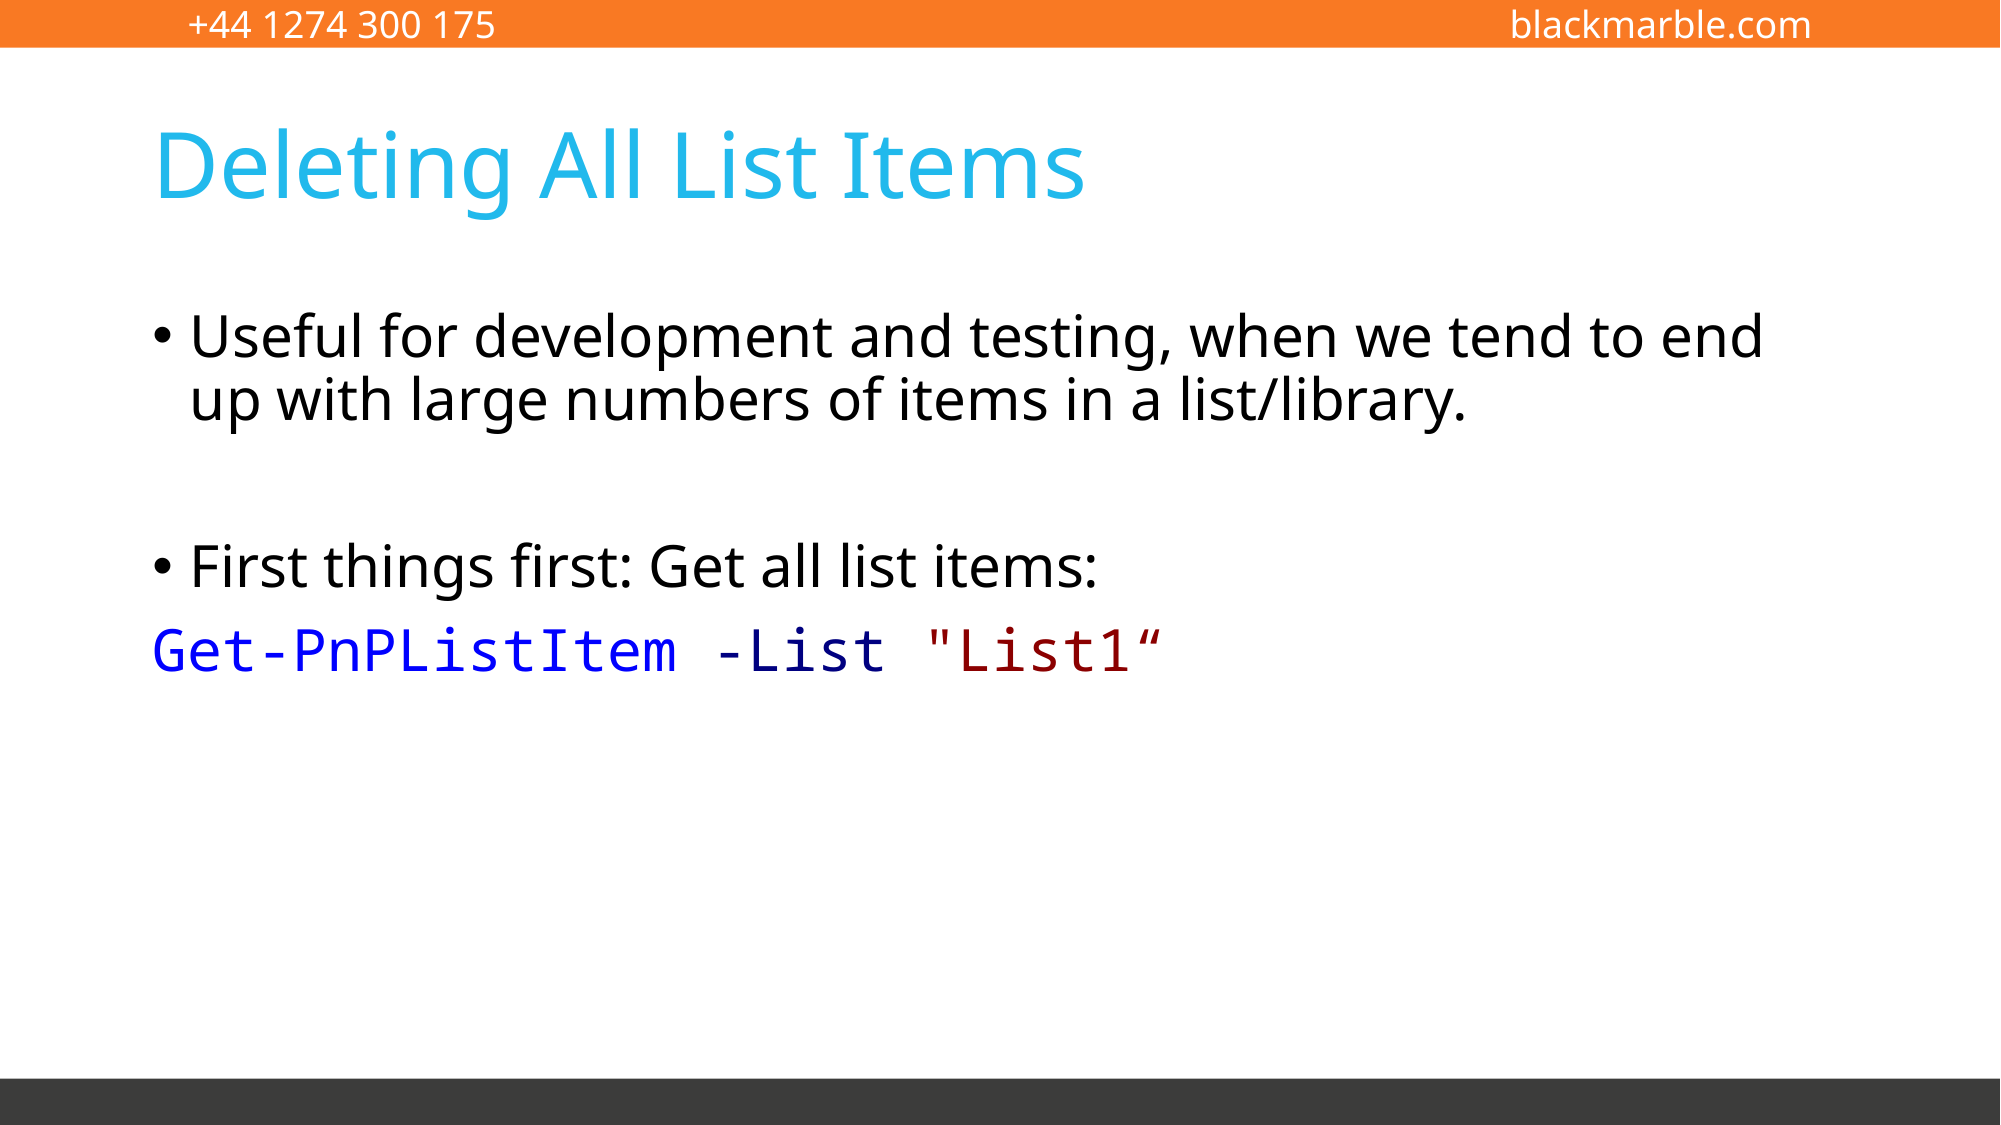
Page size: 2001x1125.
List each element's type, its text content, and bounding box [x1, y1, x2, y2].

list Useful for development and testing, when we tend to end up with large numbers of items in a list/library. First things first: Get all list items: Get-PnPListItem -List "List1“ [137, 299, 1863, 1014]
title Deleting All List Items [137, 59, 1863, 278]
